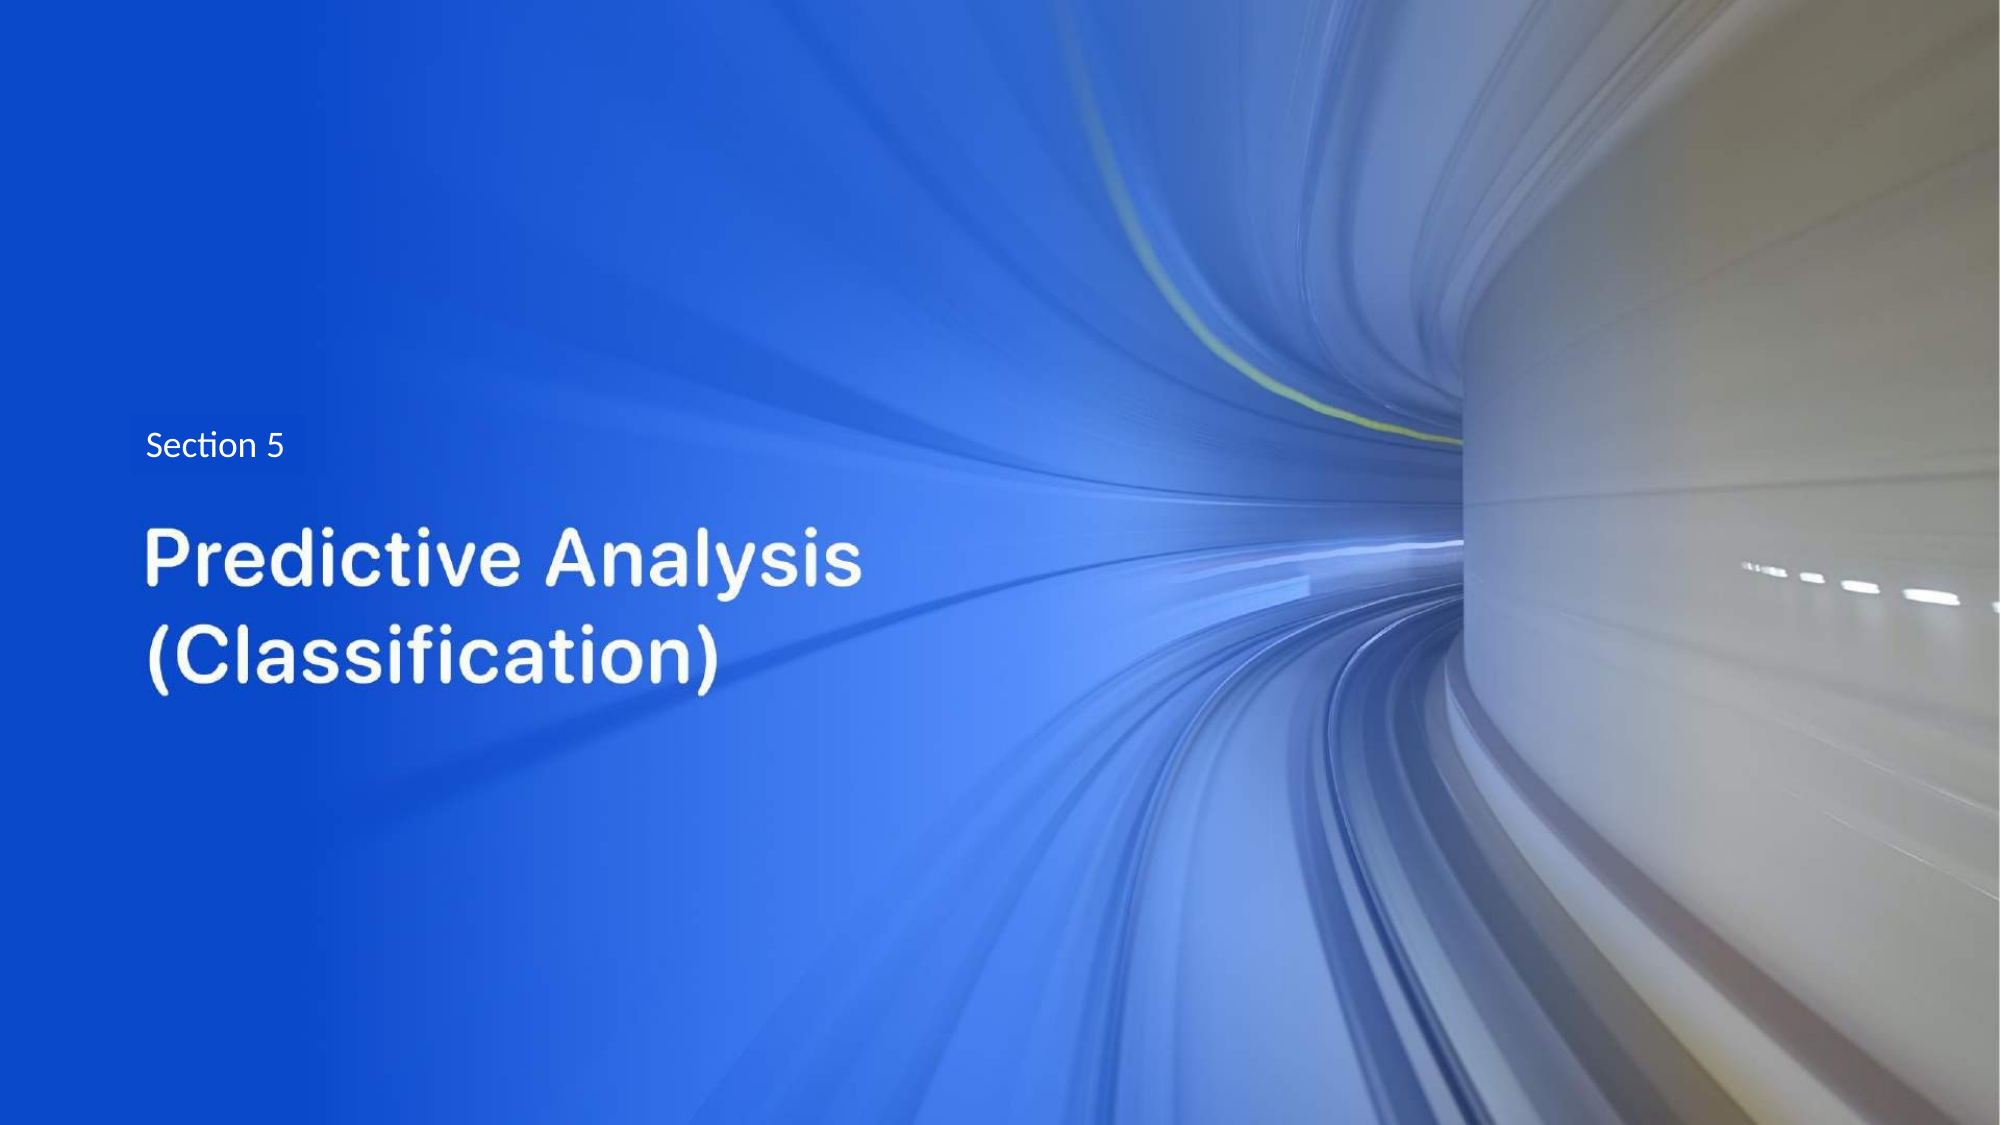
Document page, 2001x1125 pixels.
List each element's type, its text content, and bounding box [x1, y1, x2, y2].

text_box Section 5 [143, 417, 288, 465]
text_box [130, 414, 305, 476]
text_box [0, 0, 2000, 1125]
